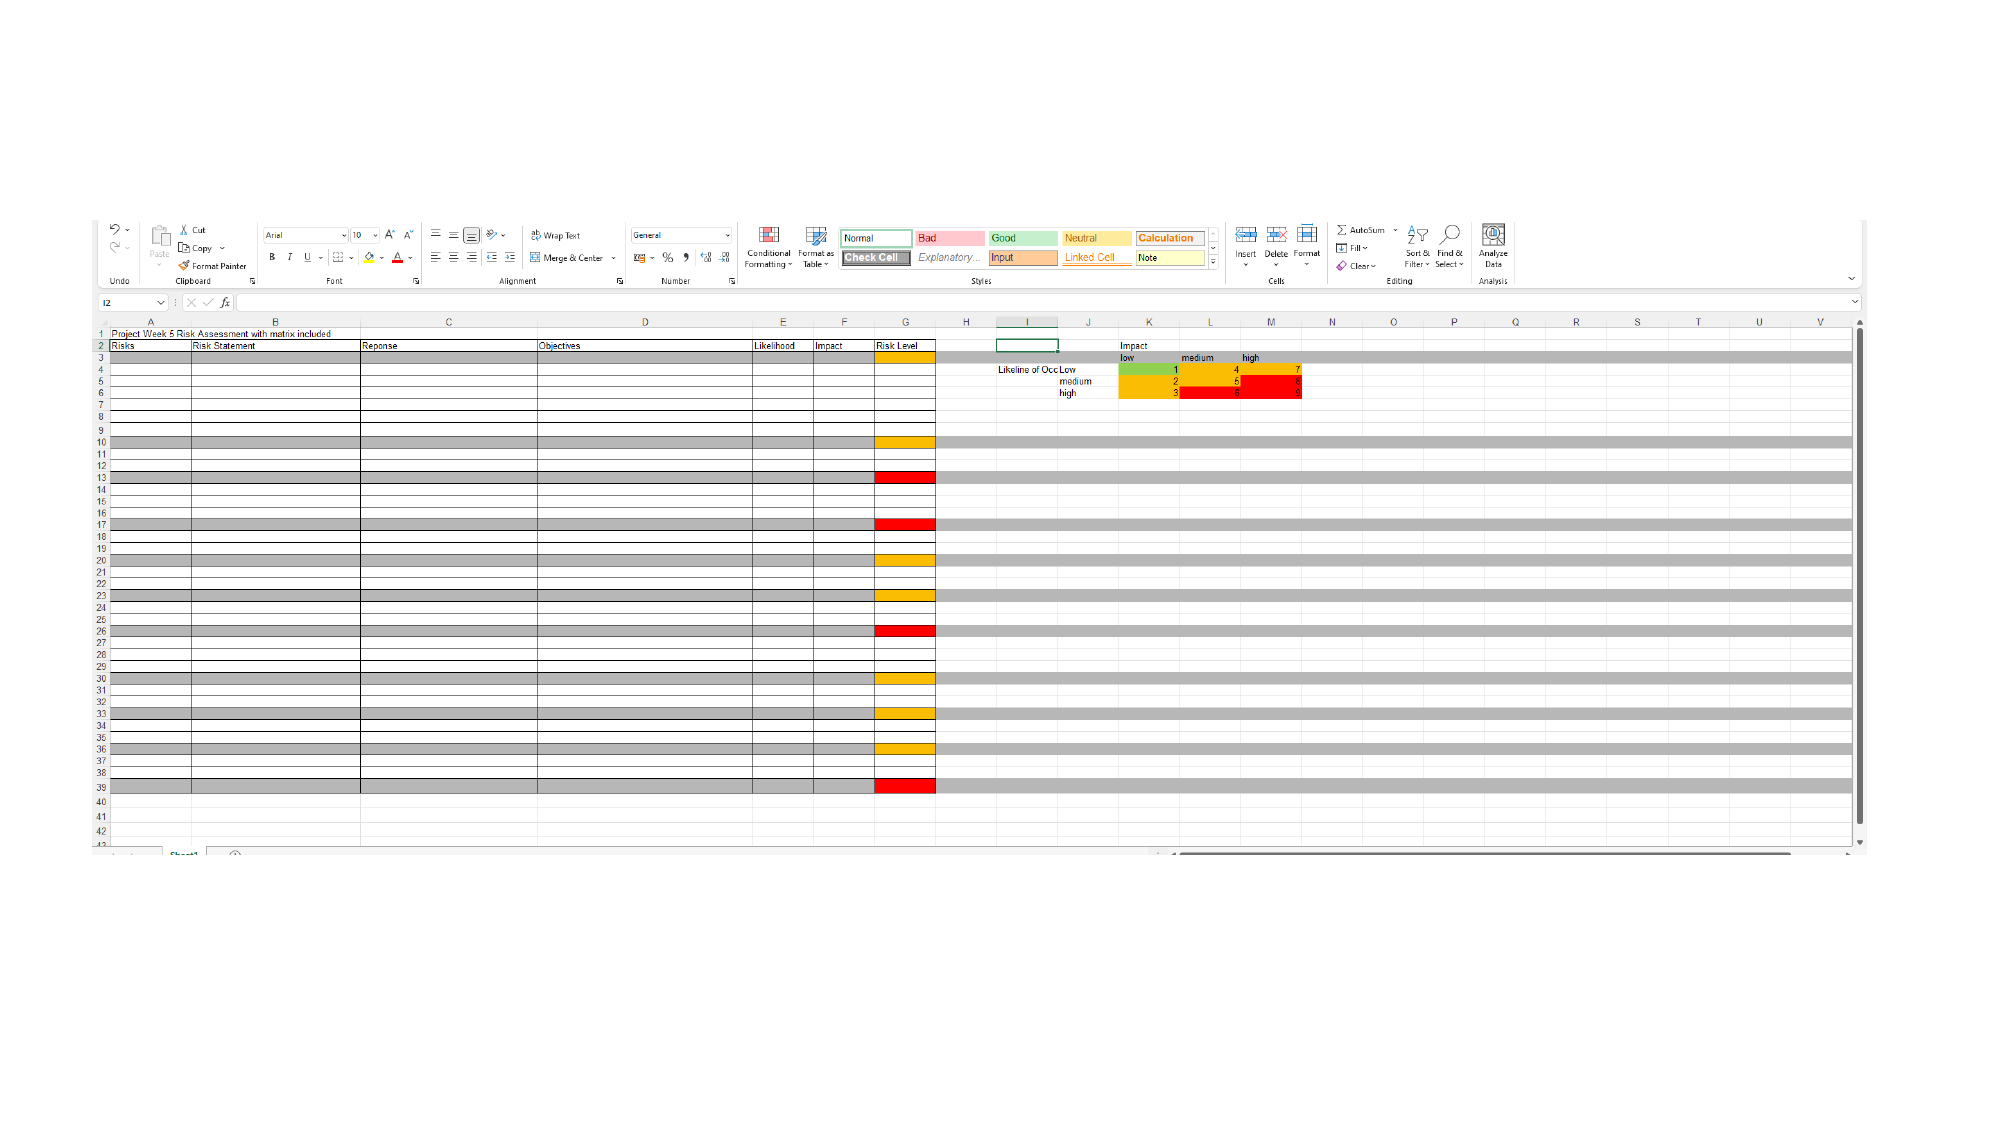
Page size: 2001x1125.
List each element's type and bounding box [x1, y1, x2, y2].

picture [91, 220, 1868, 855]
